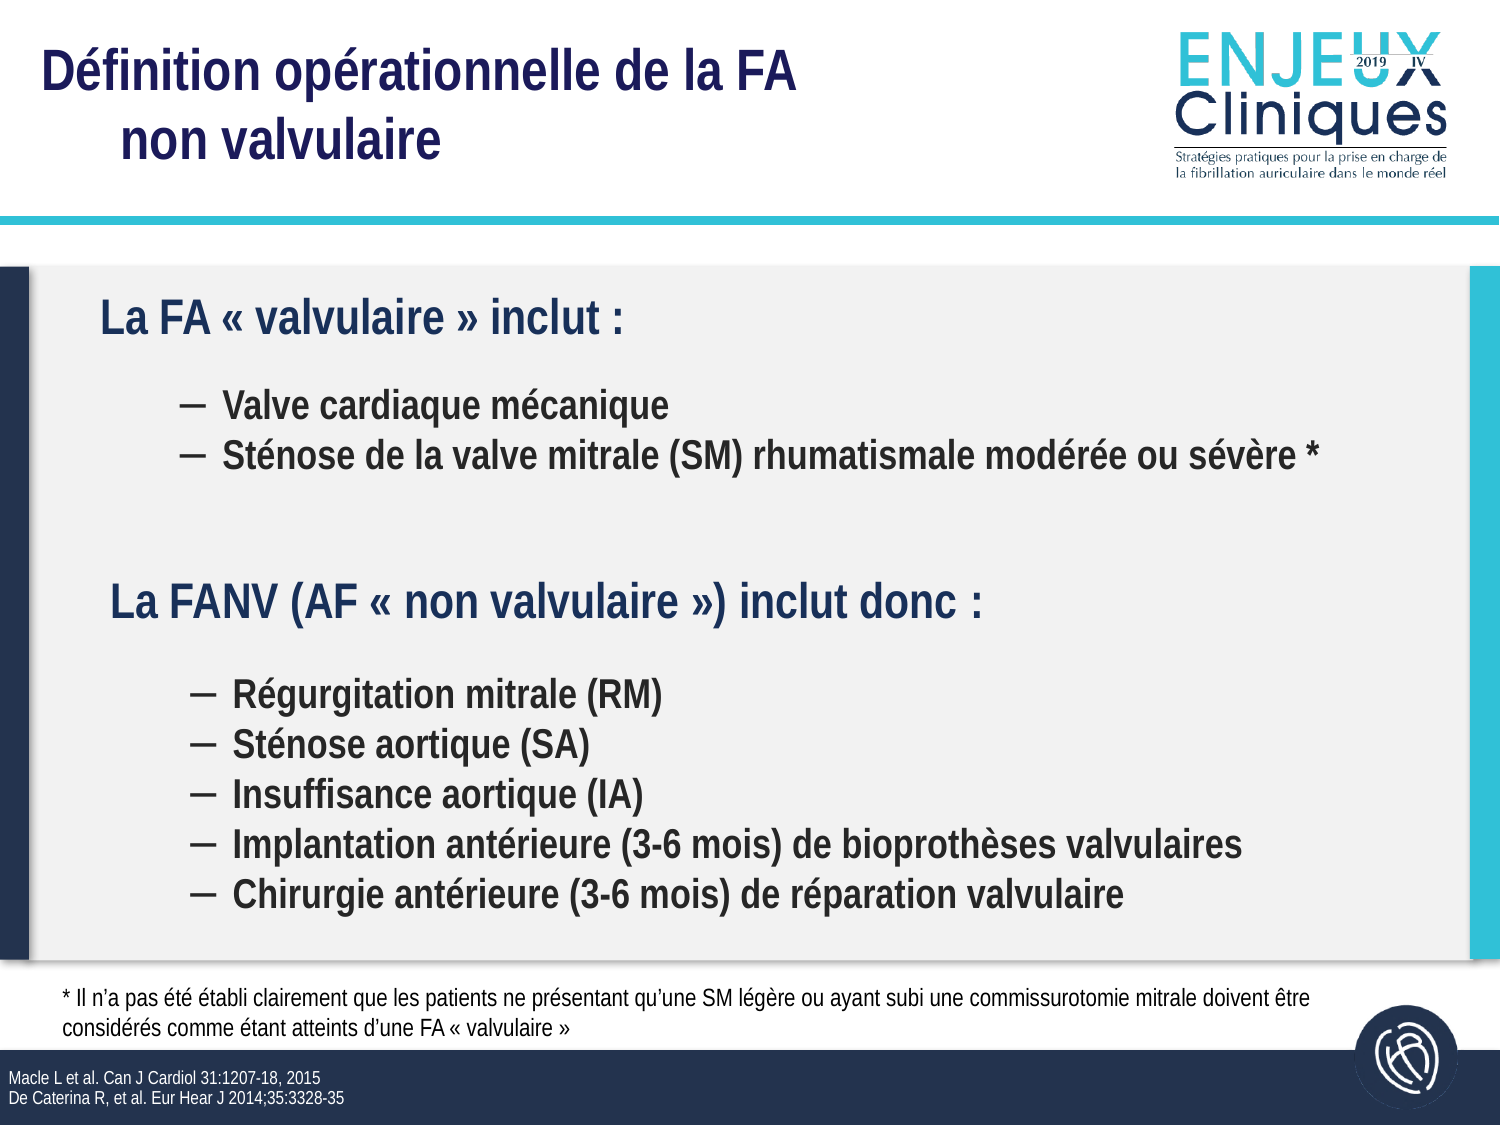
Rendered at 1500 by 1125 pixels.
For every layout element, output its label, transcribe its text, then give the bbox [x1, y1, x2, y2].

text_box La FA « valvulaire » inclut : [85, 276, 1444, 352]
text_box Macle L et al. Can J Cardiol 31:1207-18, 2015 De Caterina R, et al. Eur Hear J 2014;35:3328-35 [6, 1055, 1066, 1122]
text_box [1469, 266, 1500, 959]
text_box * Il n’a pas été établi clairement que les patients ne présentant qu’une SM légère ou ayant subi une commissurotomie mitrale doivent être considérés comme étant atteints d’une FA « valvulaire » [47, 973, 1366, 1049]
text_box Valve cardiaque mécanique Sténose de la valve mitrale (SM) rhumatismale modérée ou sévère * [85, 370, 1346, 486]
text_box Régurgitation mitrale (RM) Sténose aortique (SA) Insuffisance aortique (IA) Implantation antérieure (3-6 mois) de bioprothèses valvulaires Chirurgie antérieure (3-6 mois) de réparation valvulaire [96, 659, 1318, 925]
text_box [36, 267, 1469, 961]
text_box [0, 1049, 1500, 1125]
picture [1345, 998, 1464, 1116]
text_box La FANV (AF « non valvulaire ») inclut donc : [96, 561, 1421, 636]
text_box [0, 266, 29, 960]
picture [1168, 24, 1451, 186]
text_box Définition opérationnelle de la FA non valvulaire [26, 24, 1039, 179]
